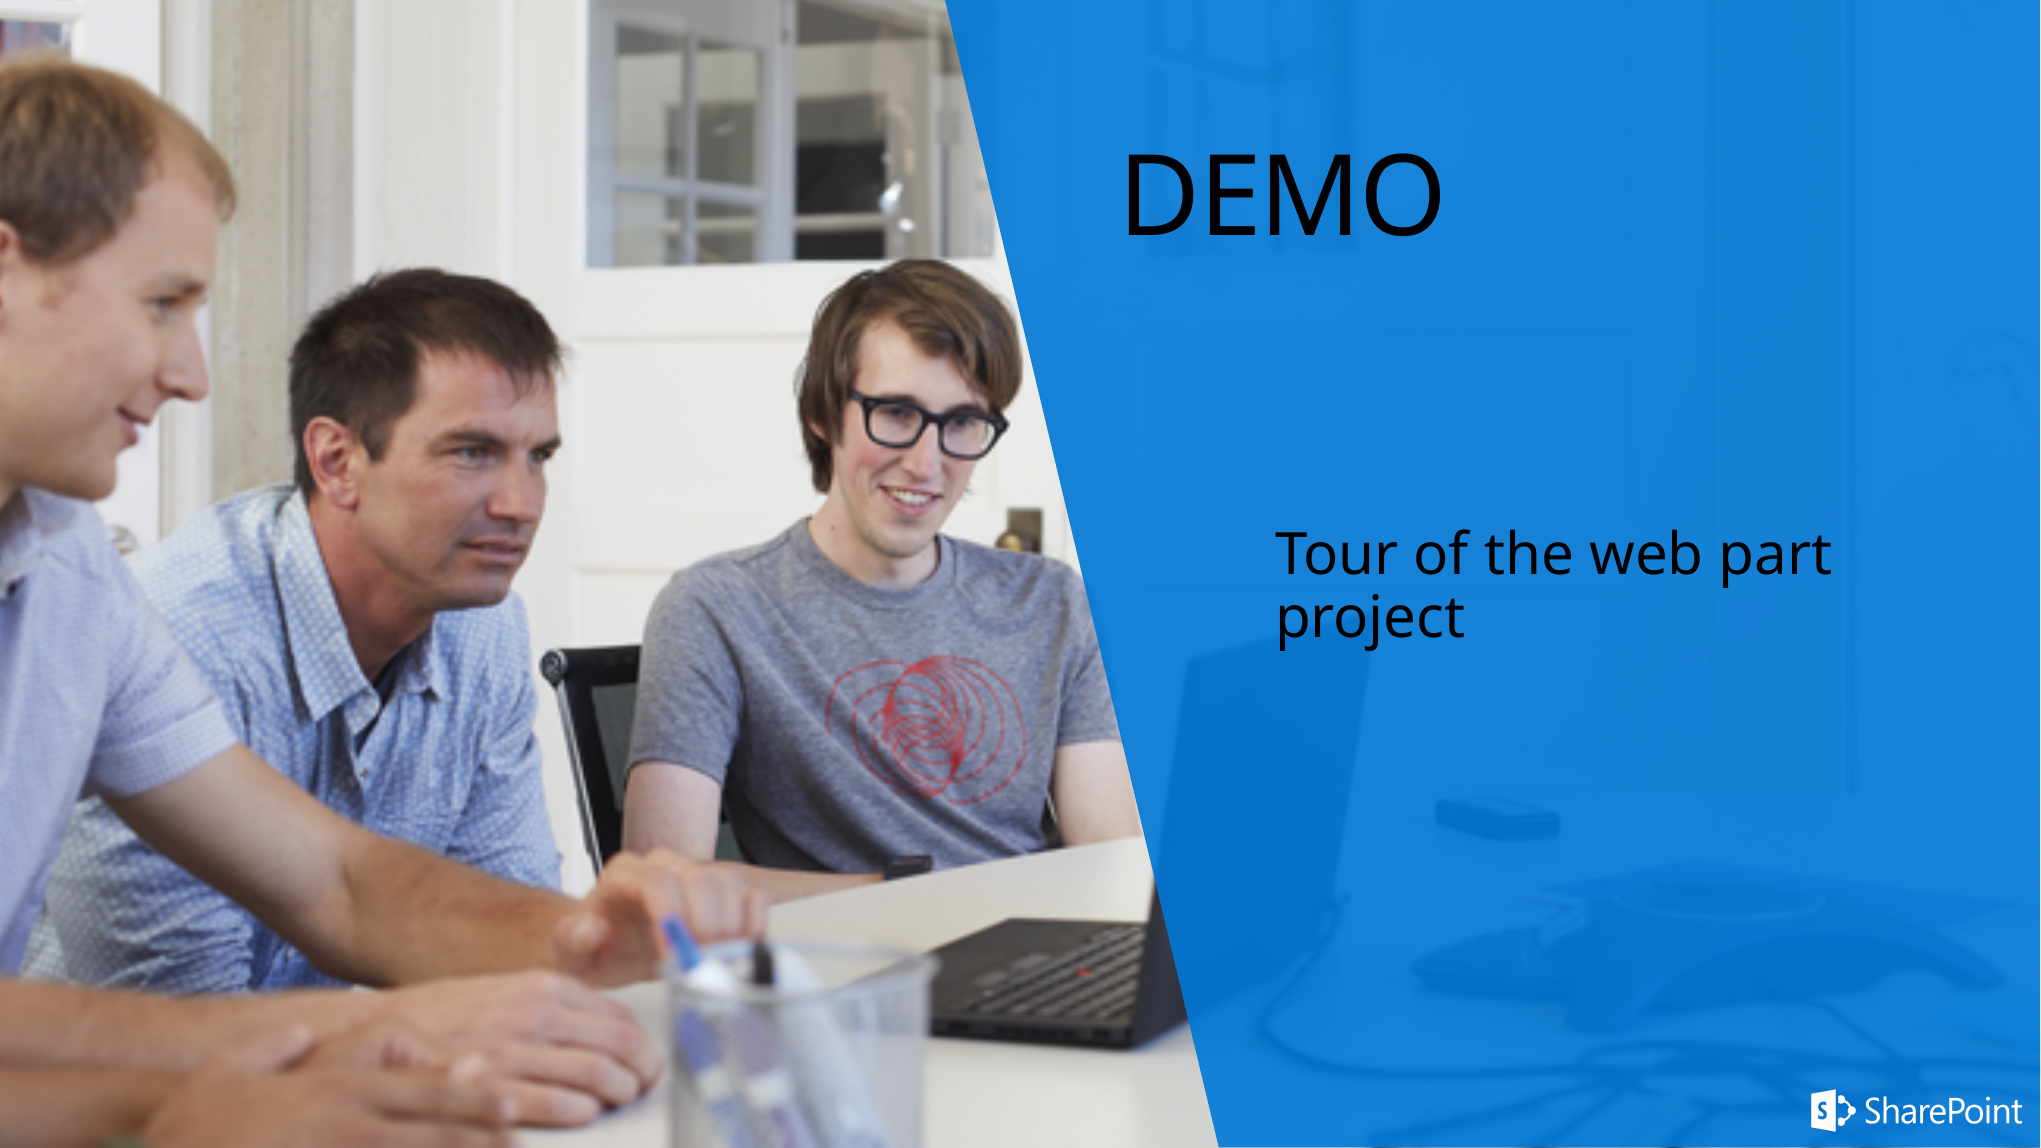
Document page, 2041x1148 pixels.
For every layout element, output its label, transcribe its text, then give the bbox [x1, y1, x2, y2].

picture [1793, 1071, 2040, 1148]
list Tour of the web part project [1245, 500, 1990, 801]
title DEMO [1095, 123, 1995, 499]
picture [0, 0, 1218, 1148]
